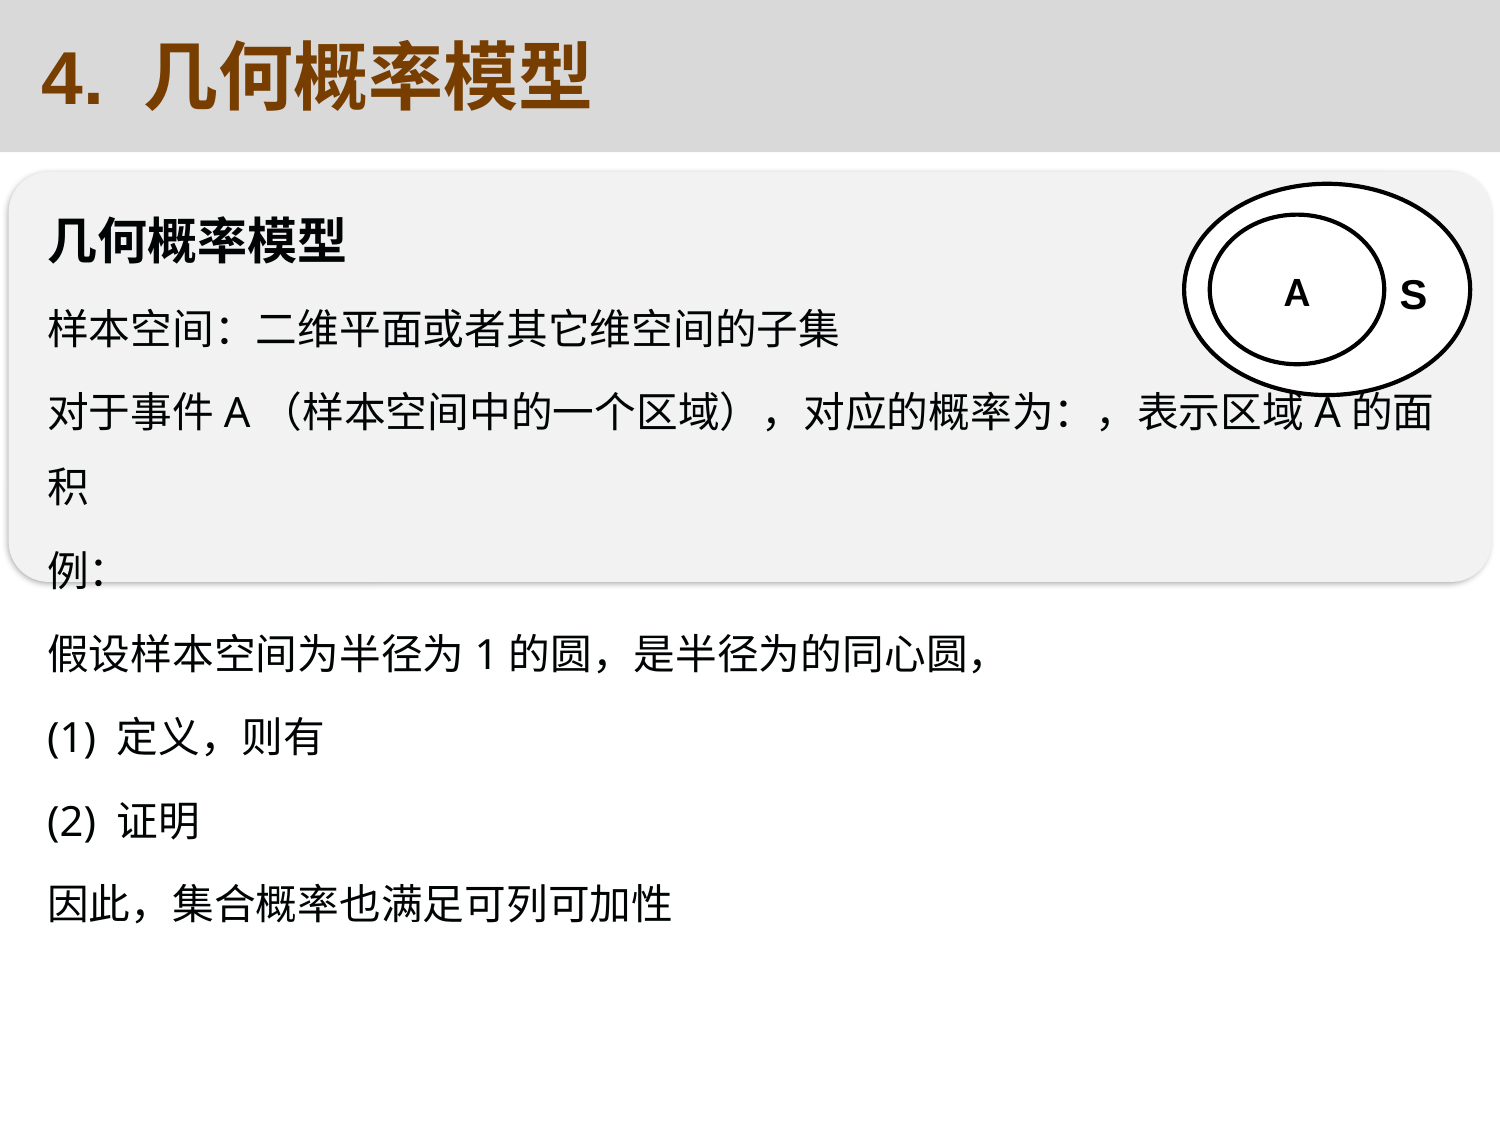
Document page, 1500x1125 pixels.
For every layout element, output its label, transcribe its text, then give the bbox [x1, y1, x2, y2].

text_box [7, 171, 1493, 583]
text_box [1183, 183, 1471, 396]
text_box 4. 几何概率模型 [27, 22, 608, 127]
text_box [0, 0, 1500, 154]
